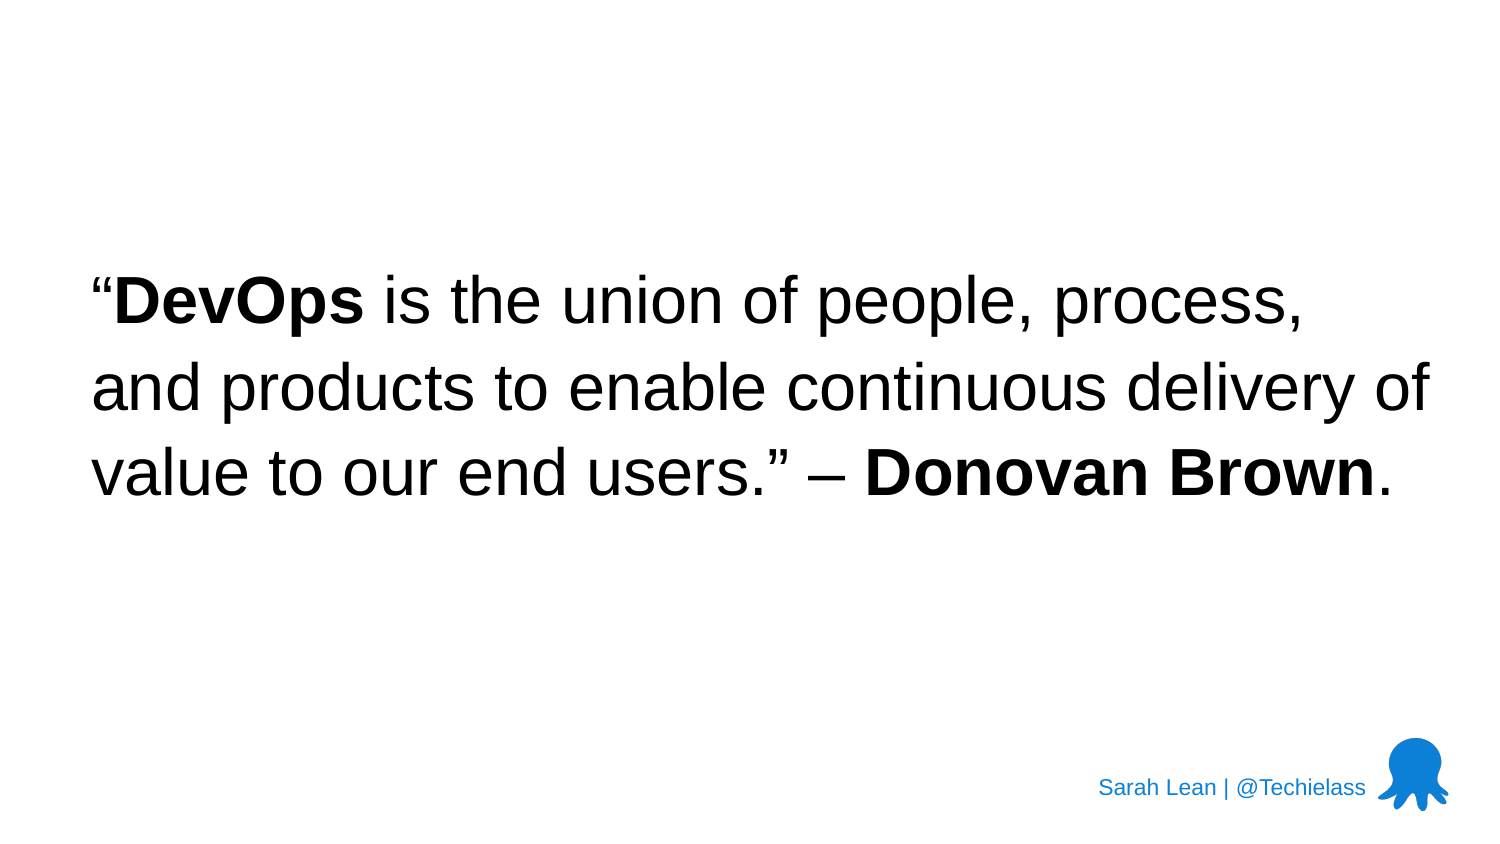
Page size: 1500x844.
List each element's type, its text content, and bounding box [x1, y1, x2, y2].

list “DevOps is the union of people, process, and products to enable continuous delivery of value to our end users.” – Donovan Brown. [51, 237, 1449, 800]
picture [1378, 800, 1449, 811]
